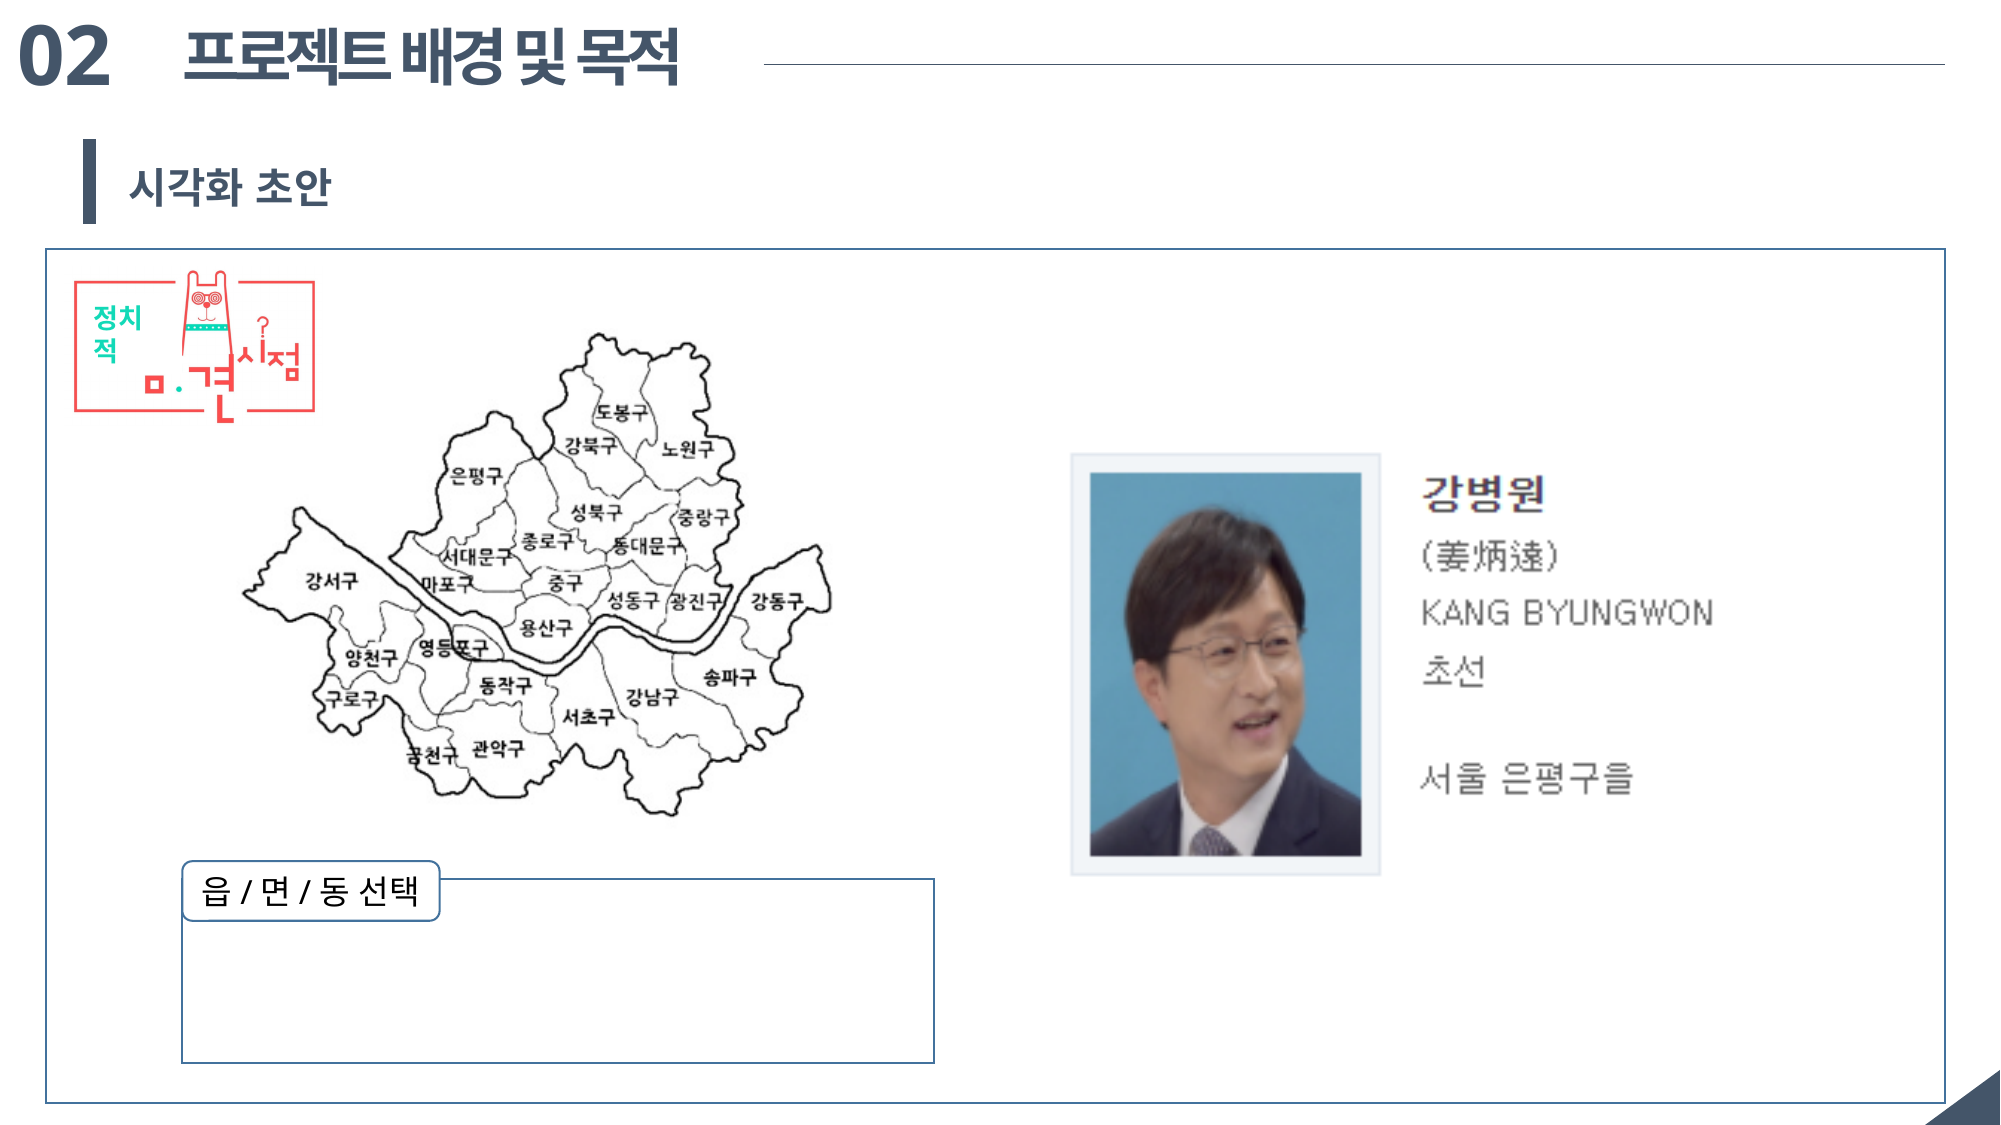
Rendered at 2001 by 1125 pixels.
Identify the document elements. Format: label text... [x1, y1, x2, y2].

text_box 시각화 초안 [113, 153, 1331, 219]
text_box [83, 139, 96, 224]
text_box 02 [2, 0, 194, 110]
text_box [45, 248, 1946, 1104]
text_box 프로젝트 배경 및 목적 [168, 10, 700, 101]
picture [1046, 437, 1735, 891]
picture [64, 266, 855, 830]
